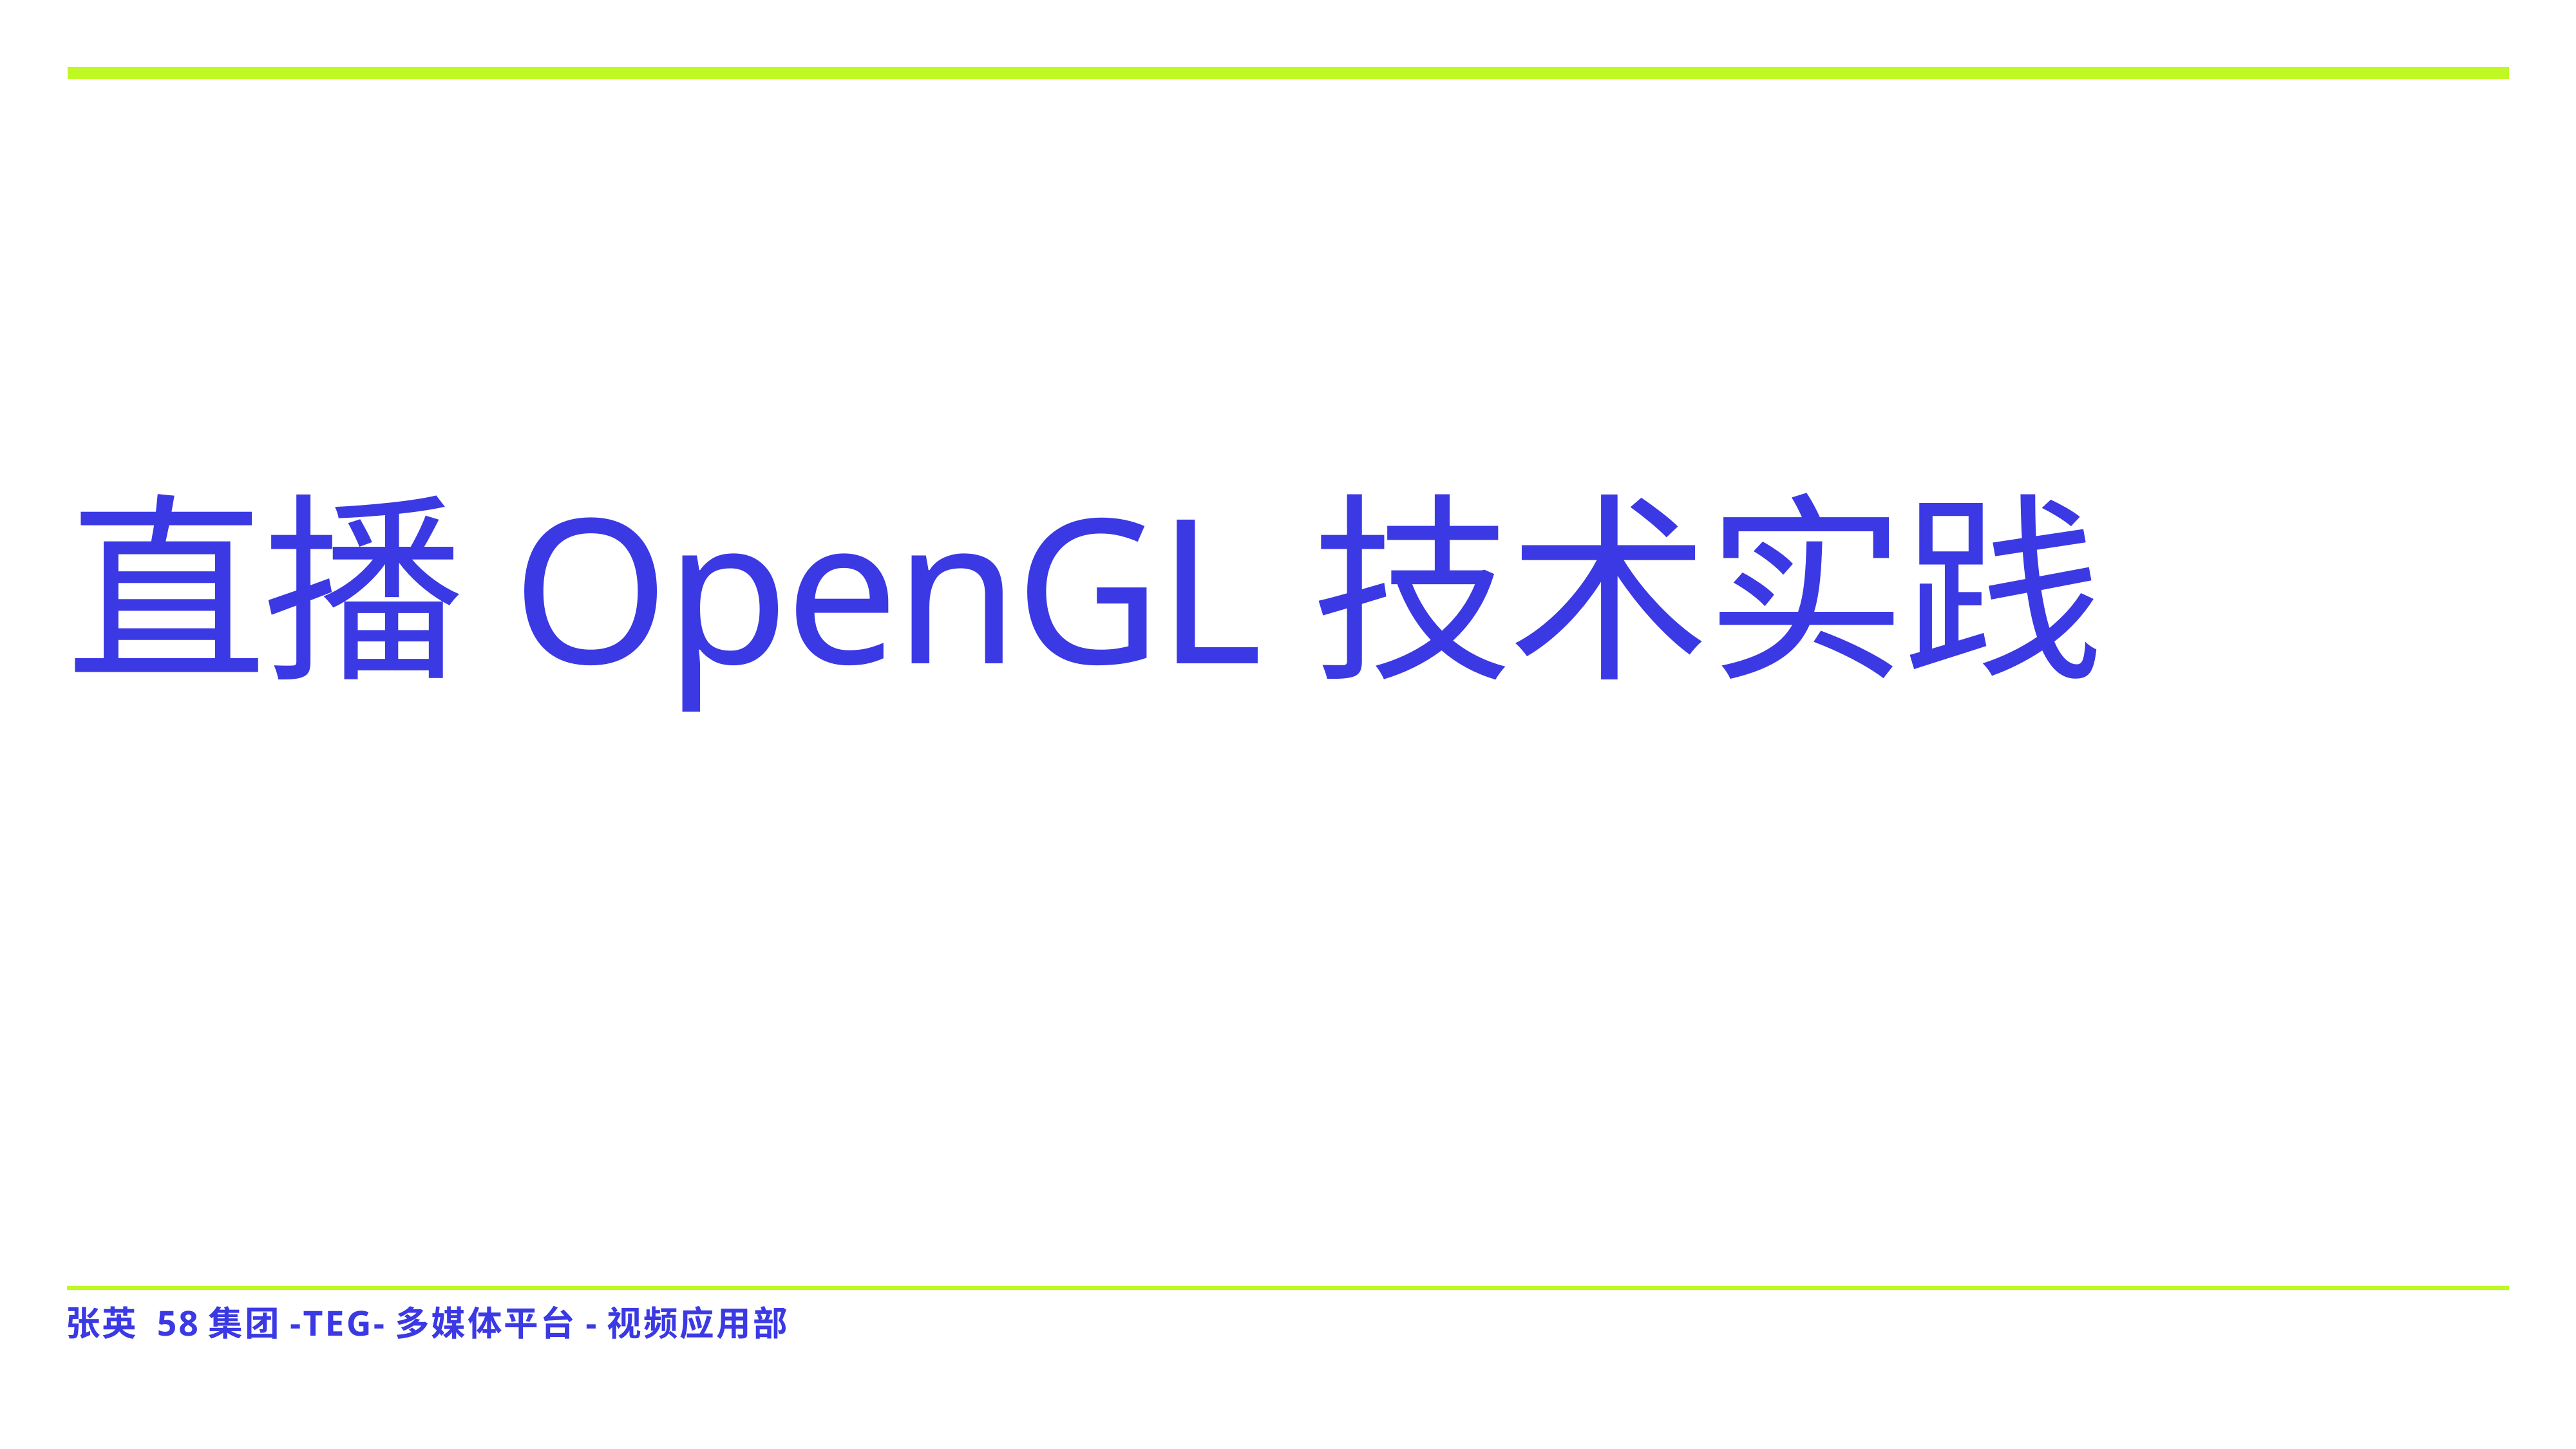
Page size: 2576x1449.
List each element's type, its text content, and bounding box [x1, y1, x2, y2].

title 直播OpenGL技术实践 [60, 503, 2503, 1248]
list 张英 58集团-TEG-多媒体平台-视频应用部 [60, 1296, 1228, 1356]
